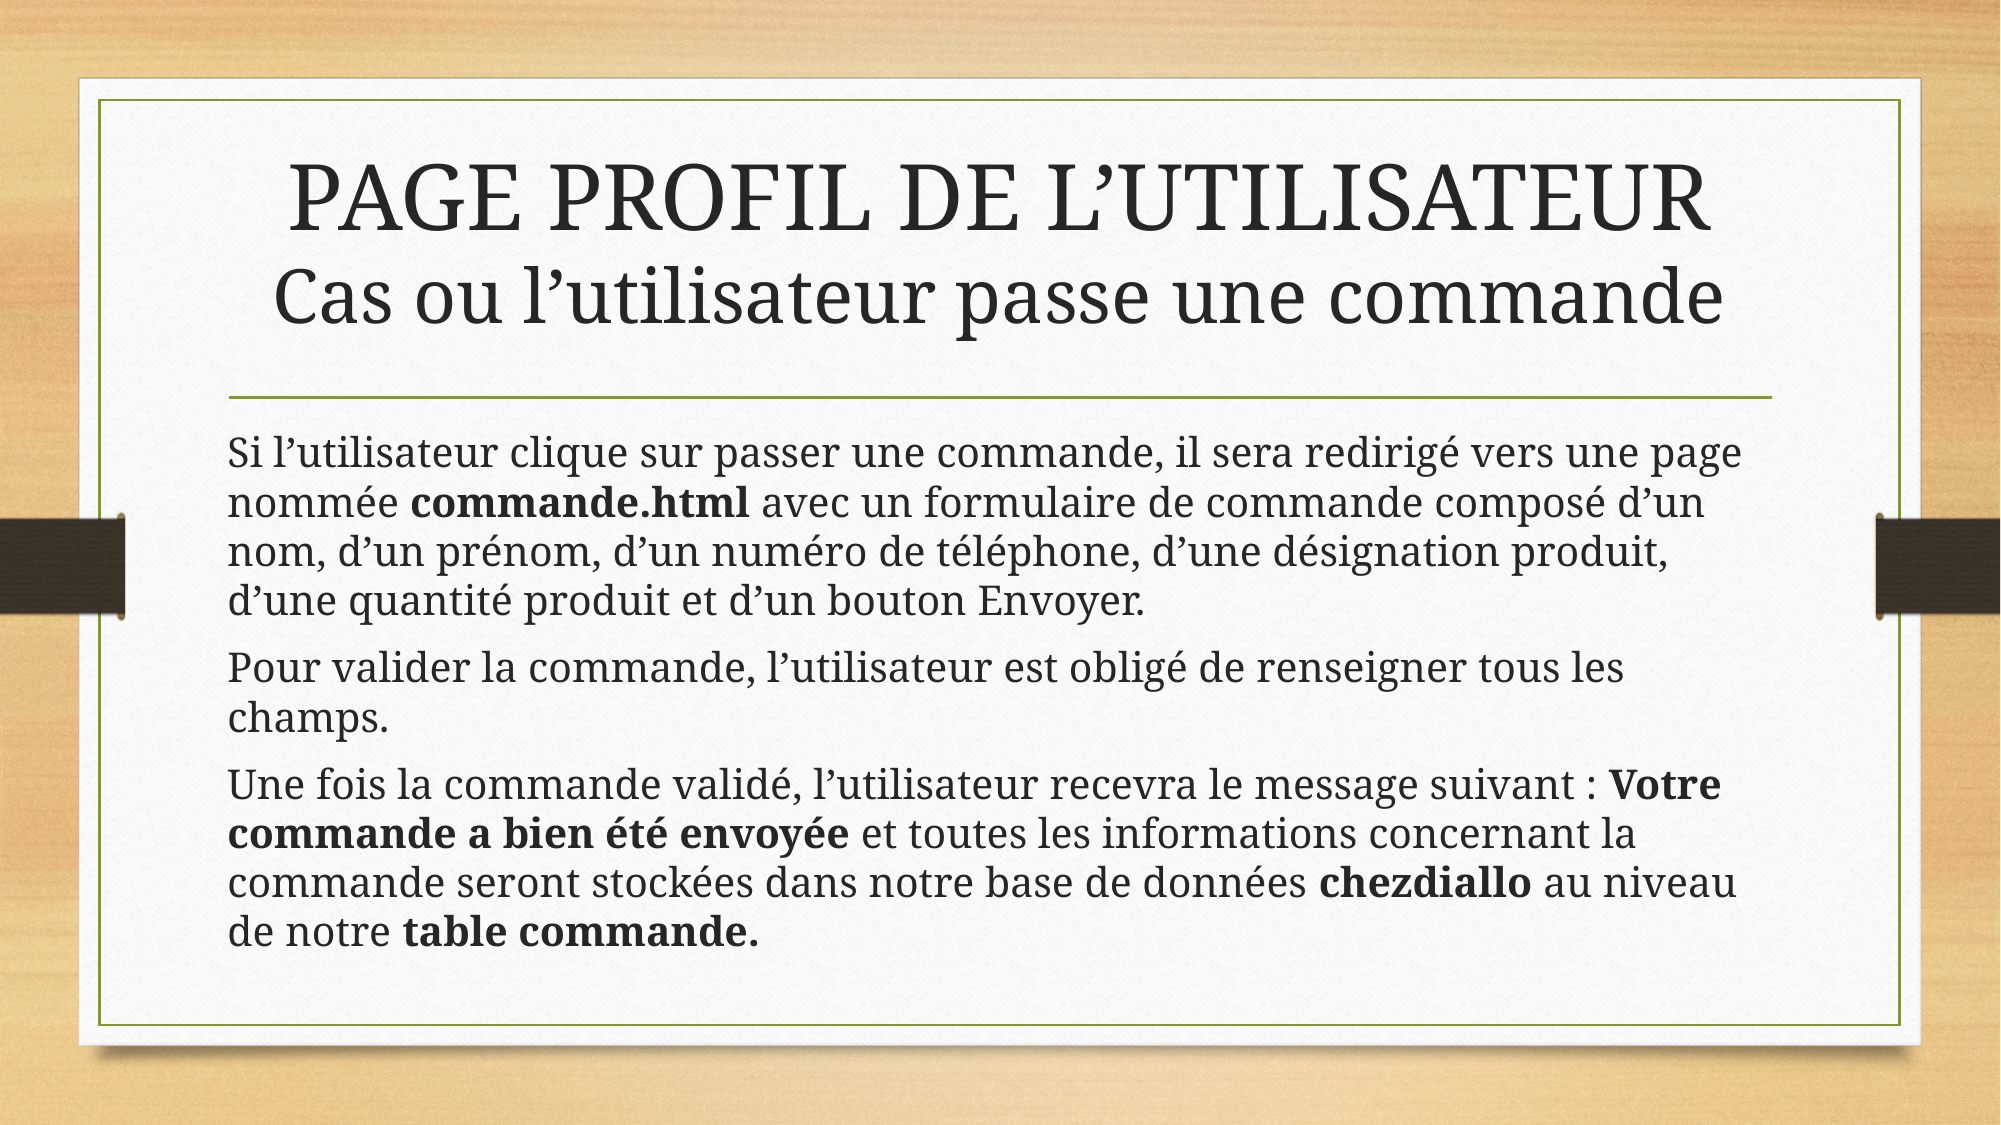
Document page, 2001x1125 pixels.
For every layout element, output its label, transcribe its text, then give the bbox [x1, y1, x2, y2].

list Si l’utilisateur clique sur passer une commande, il sera redirigé vers une page nommée commande.html avec un formulaire de commande composé d’un nom, d’un prénom, d’un numéro de téléphone, d’une désignation produit, d’une quantité produit et d’un bouton Envoyer. Pour valider la commande, l’utilisateur est obligé de renseigner tous les champs. Une fois la commande validé, l’utilisateur recevra le message suivant : Votre commande a bien été envoyée et toutes les informations concernant la commande seront stockées dans notre base de données chezdiallo au niveau de notre table commande. [212, 419, 1788, 964]
picture [0, 0, 2001, 1125]
title PAGE PROFIL DE L’UTILISATEUR Cas ou l’utilisateur passe une commande [212, 83, 1788, 394]
